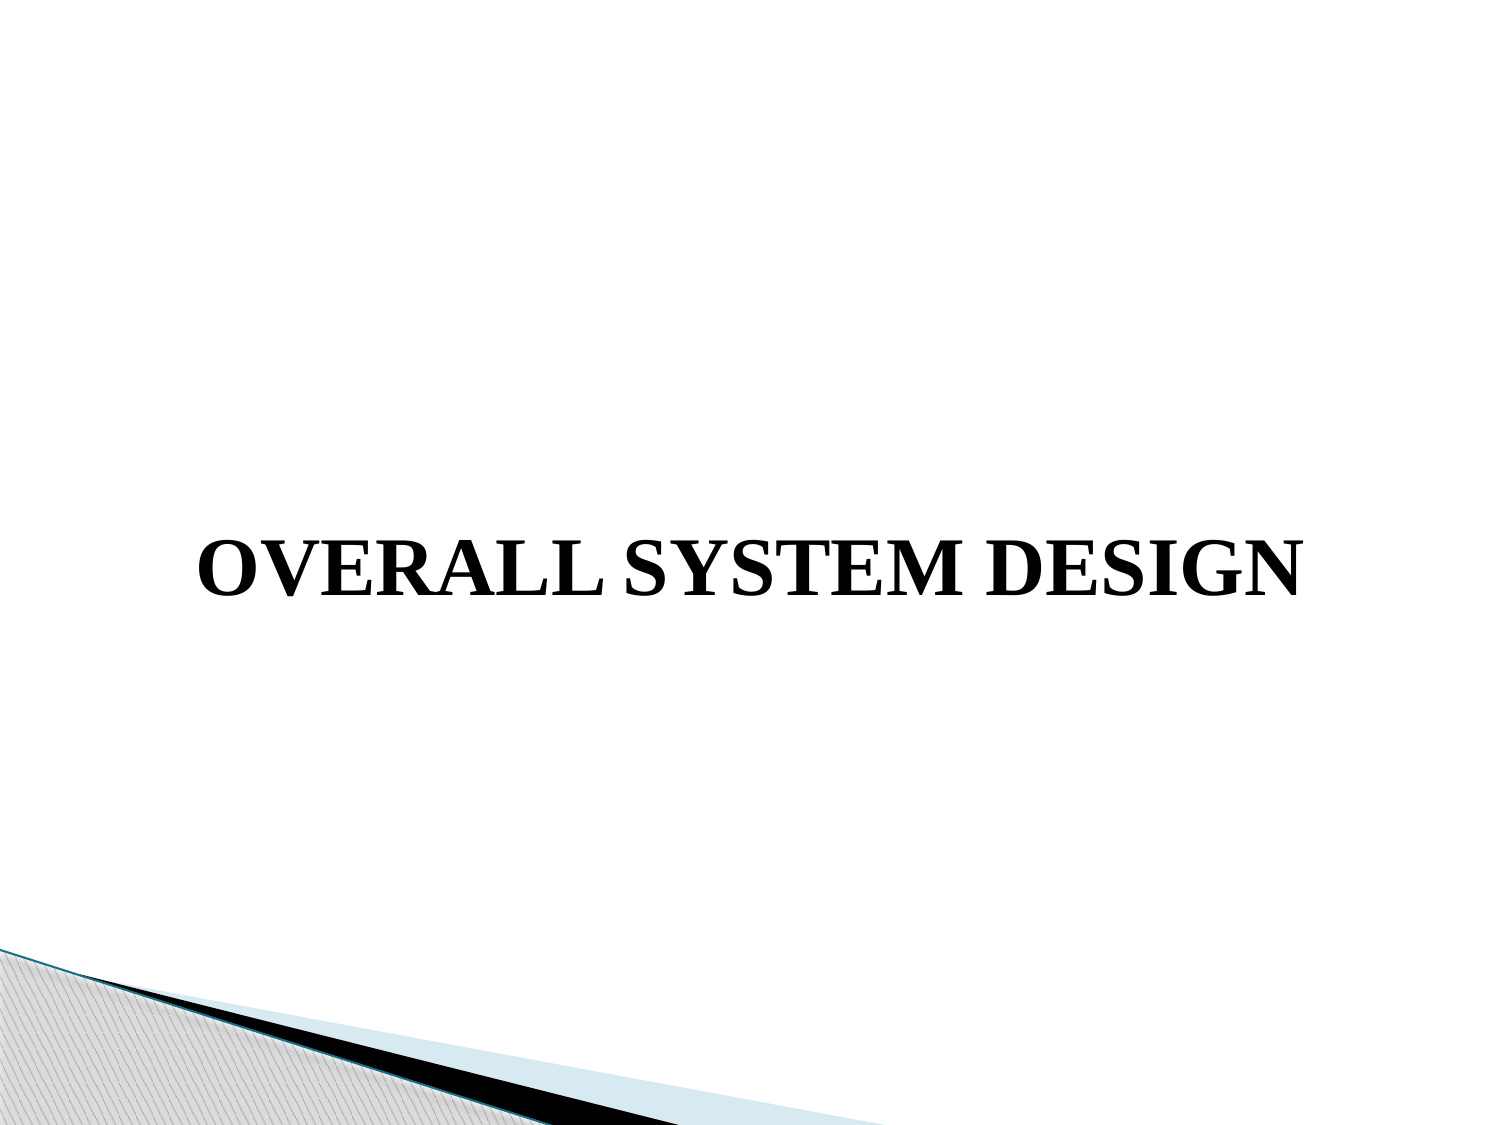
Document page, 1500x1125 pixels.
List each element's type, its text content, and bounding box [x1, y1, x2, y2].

title OVERALL SYSTEM DESIGN [75, 468, 1425, 657]
